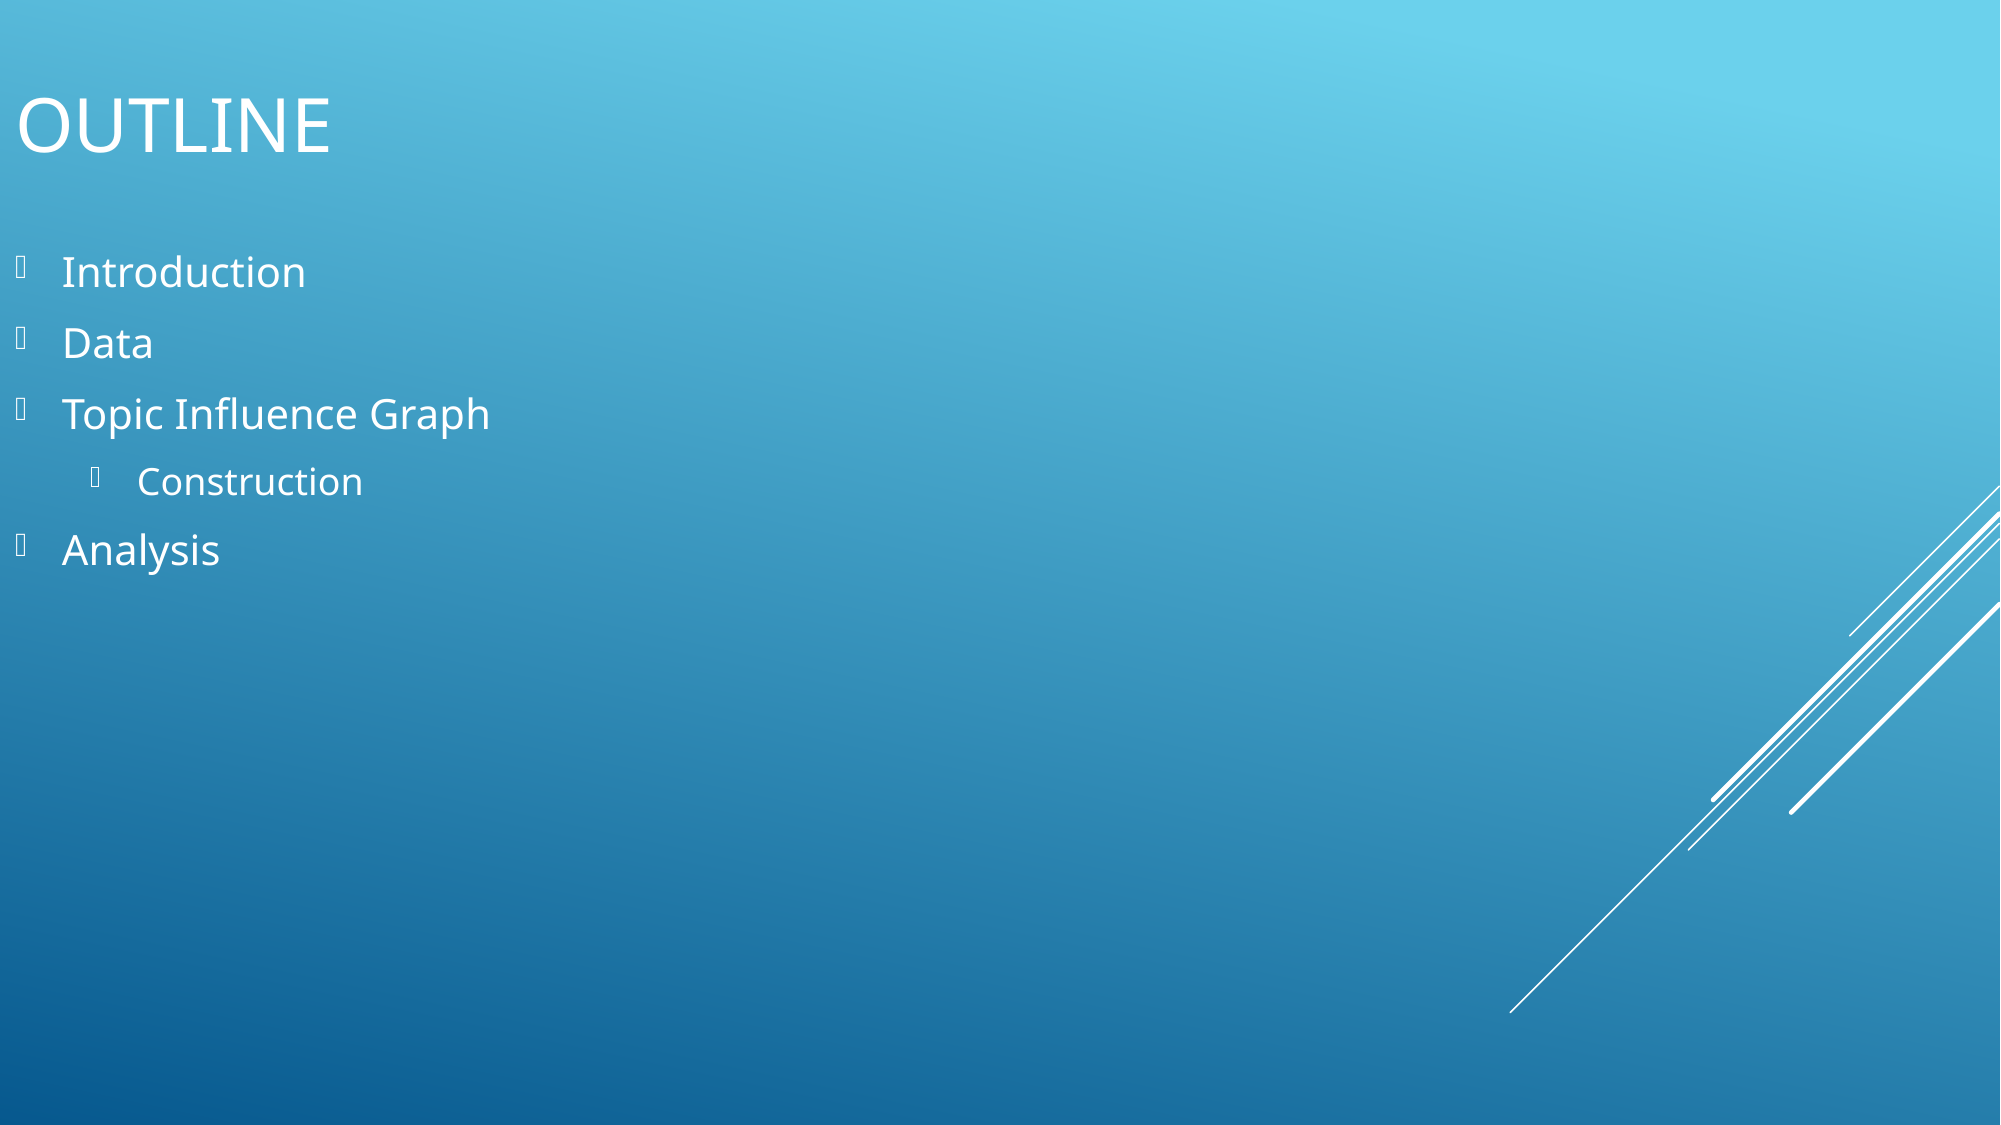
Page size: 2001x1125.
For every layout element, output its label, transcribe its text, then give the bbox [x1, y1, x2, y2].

title OUtline [0, 7, 2000, 238]
list Introduction Data Topic Influence Graph Construction Analysis [0, 238, 2000, 1125]
